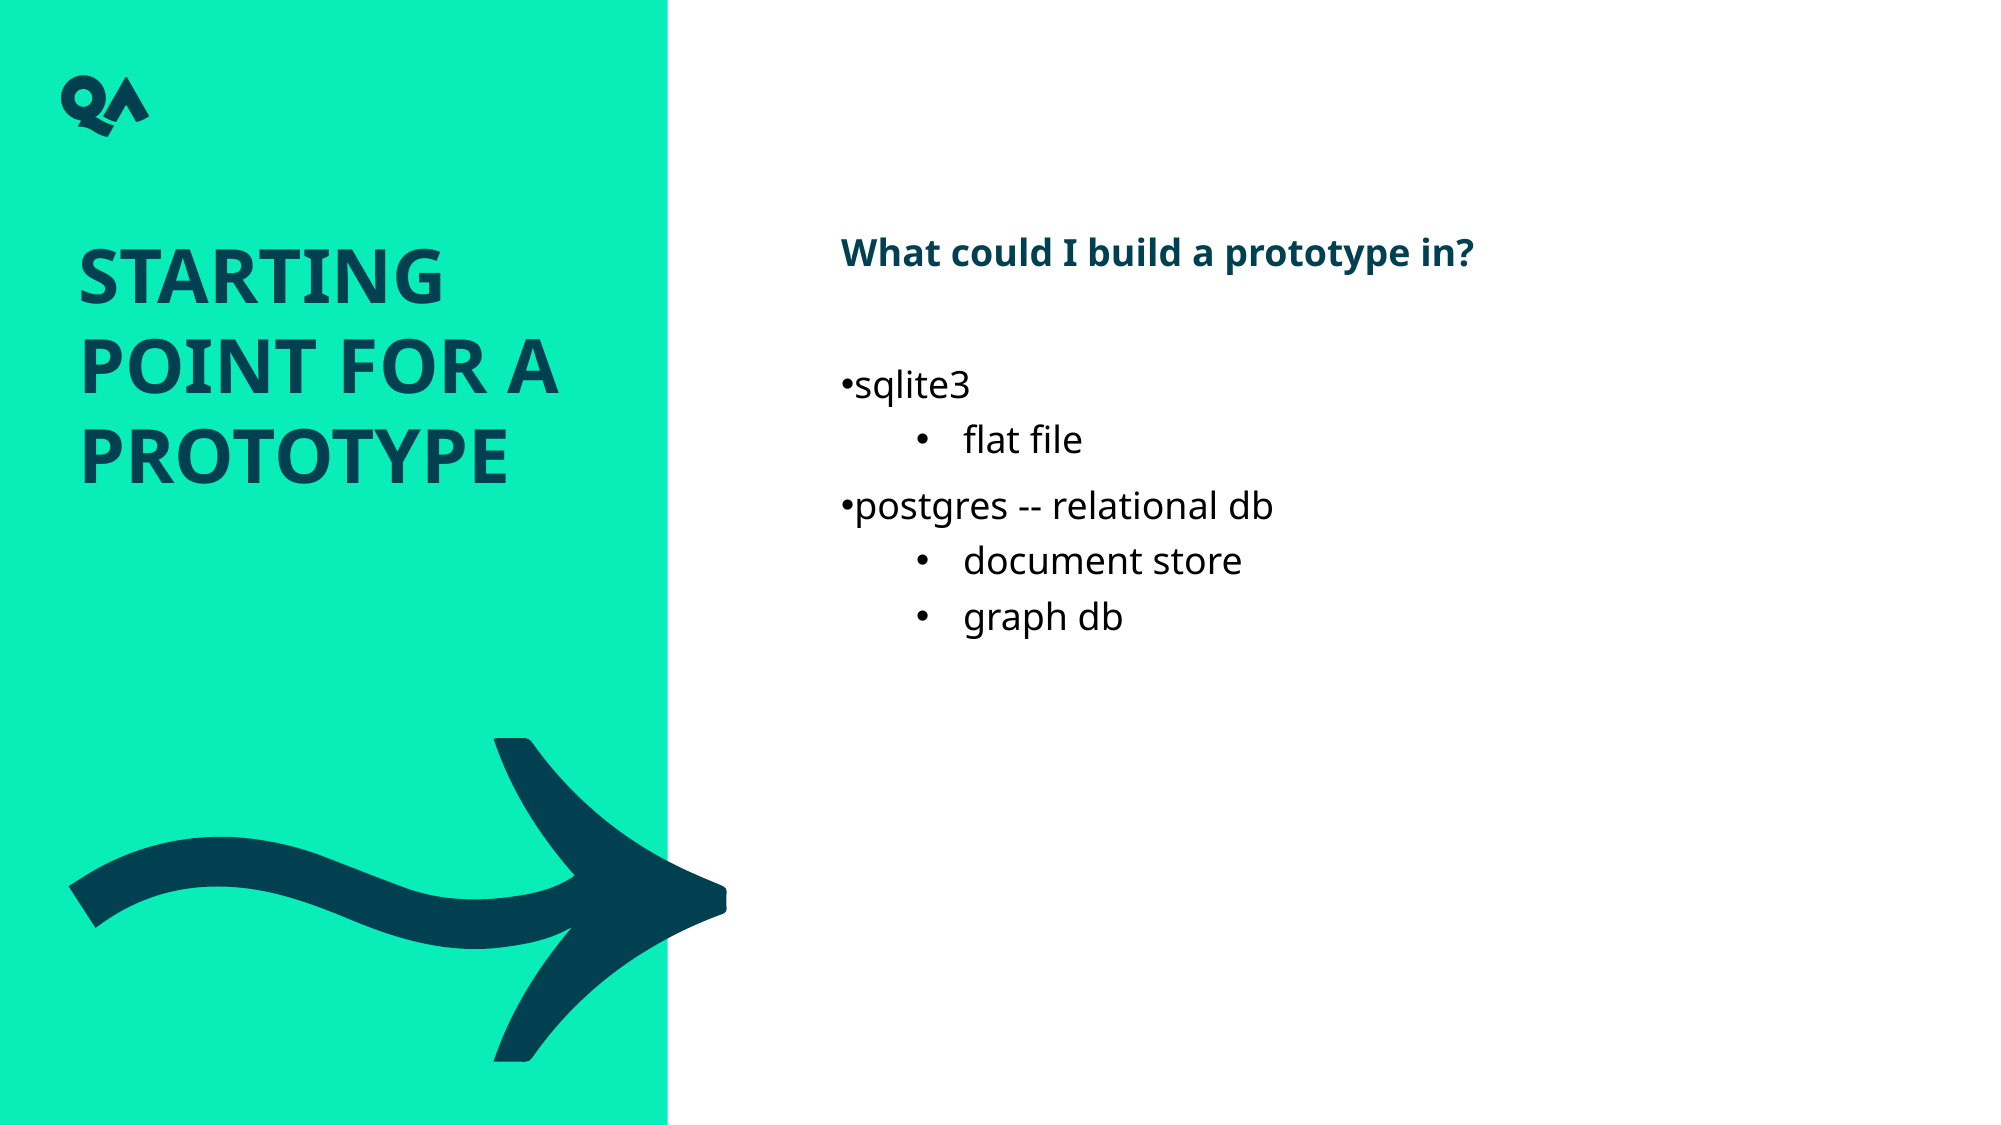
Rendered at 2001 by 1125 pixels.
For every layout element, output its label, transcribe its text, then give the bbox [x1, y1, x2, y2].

list What could I build a prototype in? sqlite3 flat file postgres -- relational db document store graph db [826, 221, 1937, 1061]
picture [44, 61, 166, 148]
list Starting point for a prototype [63, 221, 628, 673]
